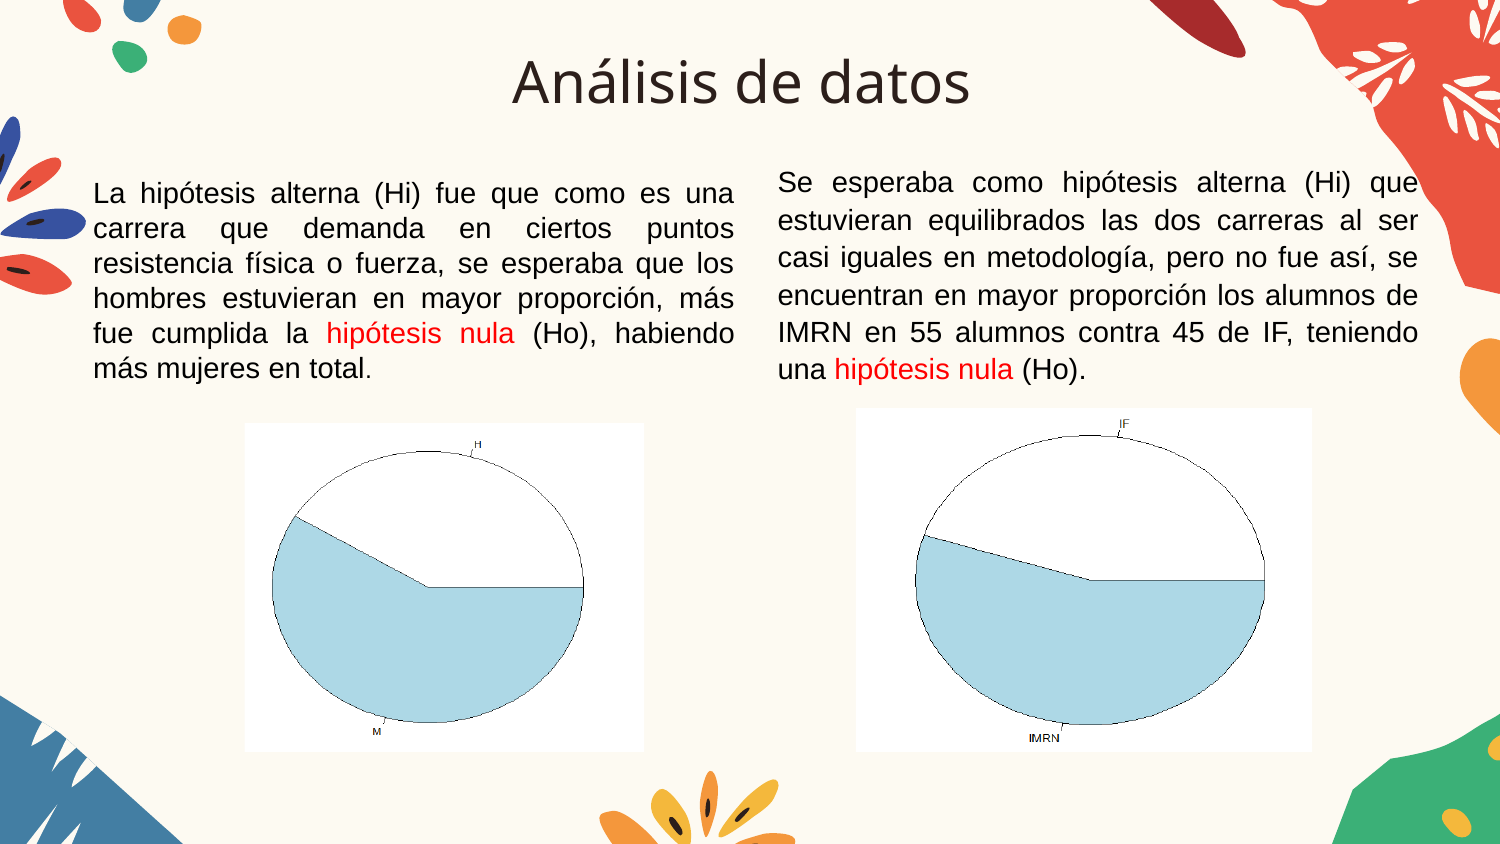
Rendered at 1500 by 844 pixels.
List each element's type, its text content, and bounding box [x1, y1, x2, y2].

picture [855, 408, 1313, 753]
text_box La hipótesis alterna (Hi) fue que como es una carrera que demanda en ciertos puntos resistencia física o fuerza, se esperaba que los hombres estuvieran en mayor proporción, más fue cumplida la hipótesis nula (Ho), habiendo más mujeres en total. [78, 166, 750, 392]
text_box Se esperaba como hipótesis alterna (Hi) que estuvieran equilibrados las dos carreras al ser casi iguales en metodología, pero no fue así, se encuentran en mayor proporción los alumnos de IMRN en 55 alumnos contra 45 de IF, teniendo una hipótesis nula (Ho). [762, 153, 1435, 393]
picture [244, 423, 645, 753]
title Análisis de datos [118, 43, 1382, 138]
